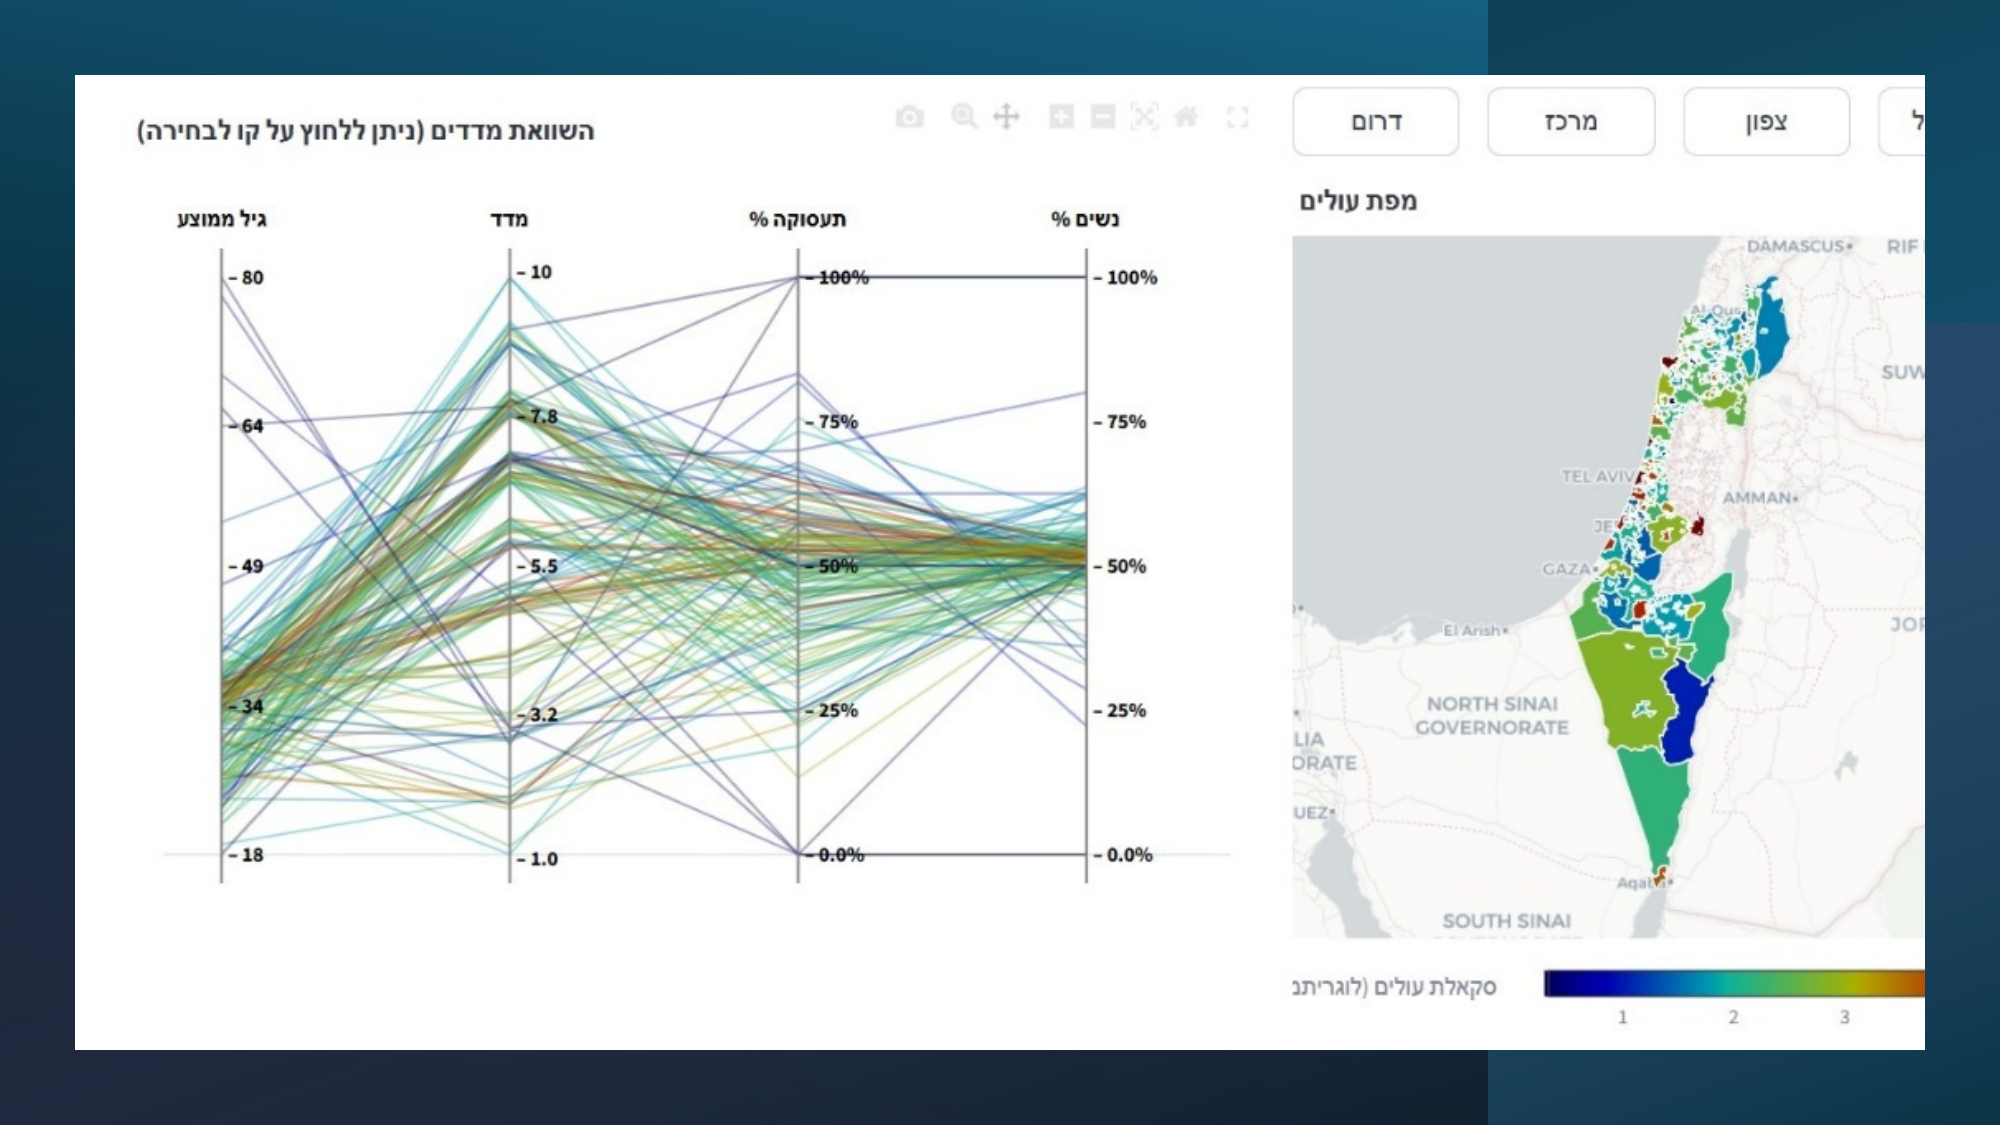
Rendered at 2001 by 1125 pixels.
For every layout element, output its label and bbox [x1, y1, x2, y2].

text_box [0, 321, 2000, 1125]
text_box [1489, 0, 2000, 321]
text_box [0, 0, 1489, 321]
picture [74, 74, 1926, 1051]
